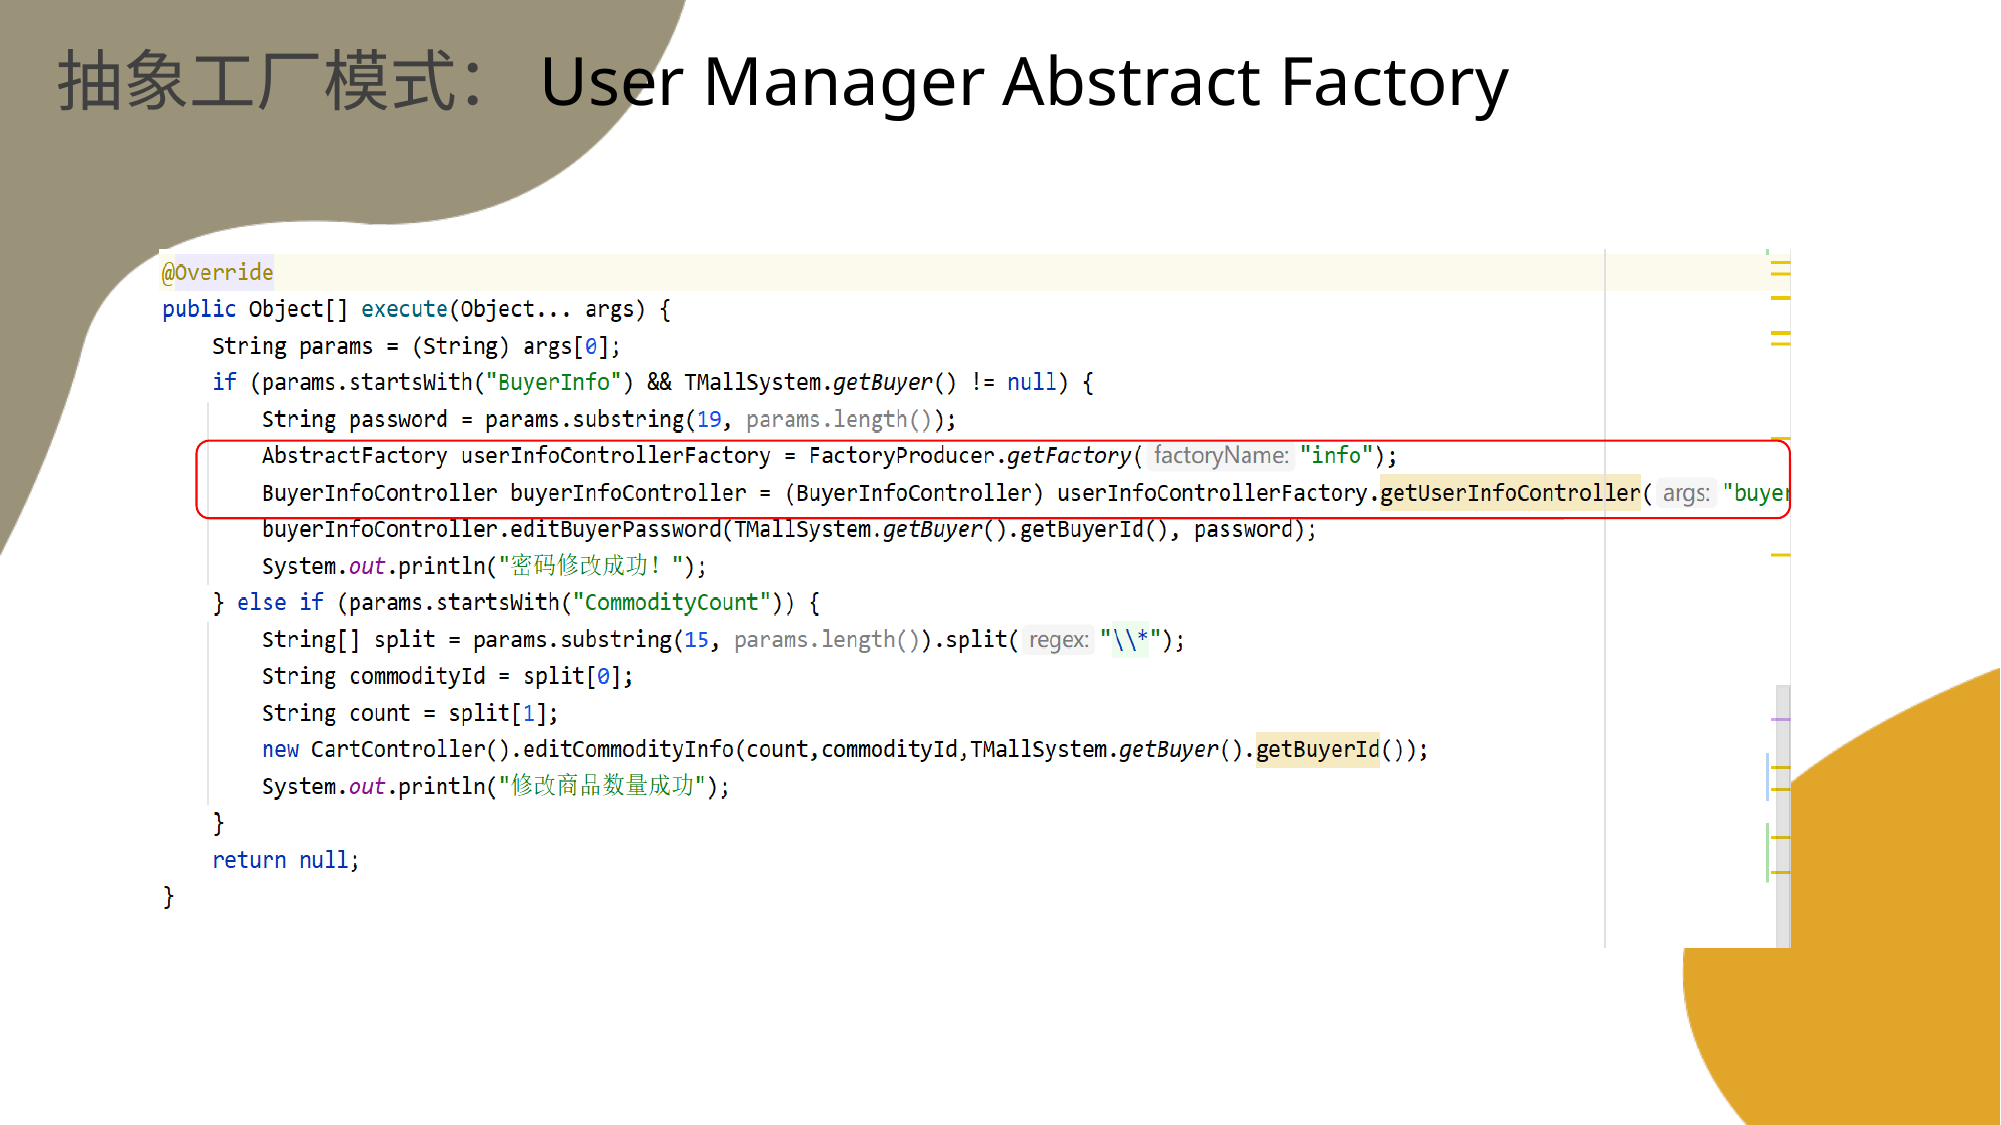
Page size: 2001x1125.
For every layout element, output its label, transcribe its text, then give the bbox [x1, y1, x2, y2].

picture [0, 0, 2000, 1125]
text_box 抽象工厂模式：User Manager Abstract Factory [686, 31, 2000, 247]
